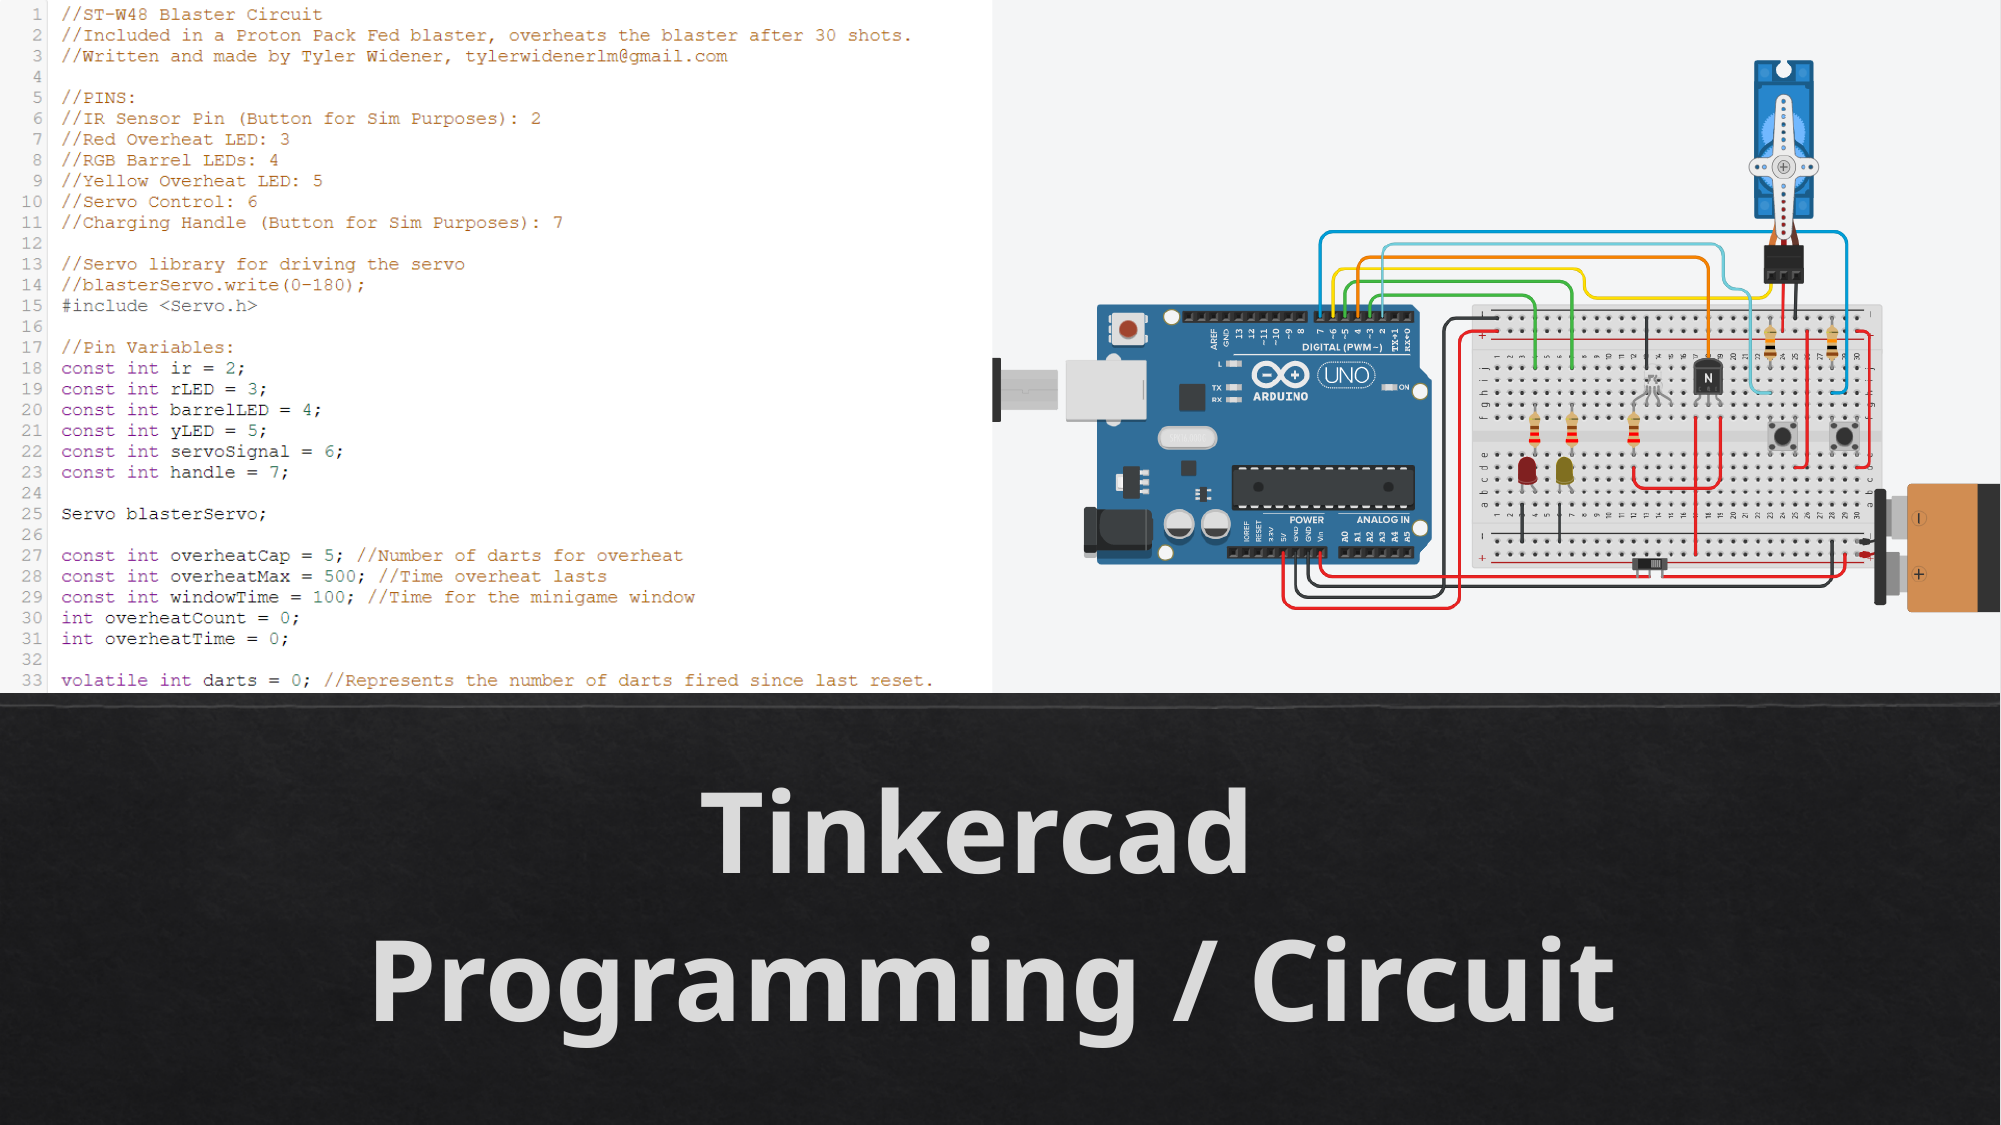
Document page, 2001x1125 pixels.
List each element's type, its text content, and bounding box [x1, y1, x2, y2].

picture [0, 0, 2000, 710]
text_box Tinkercad Programming / Circuit [312, 749, 1672, 1052]
